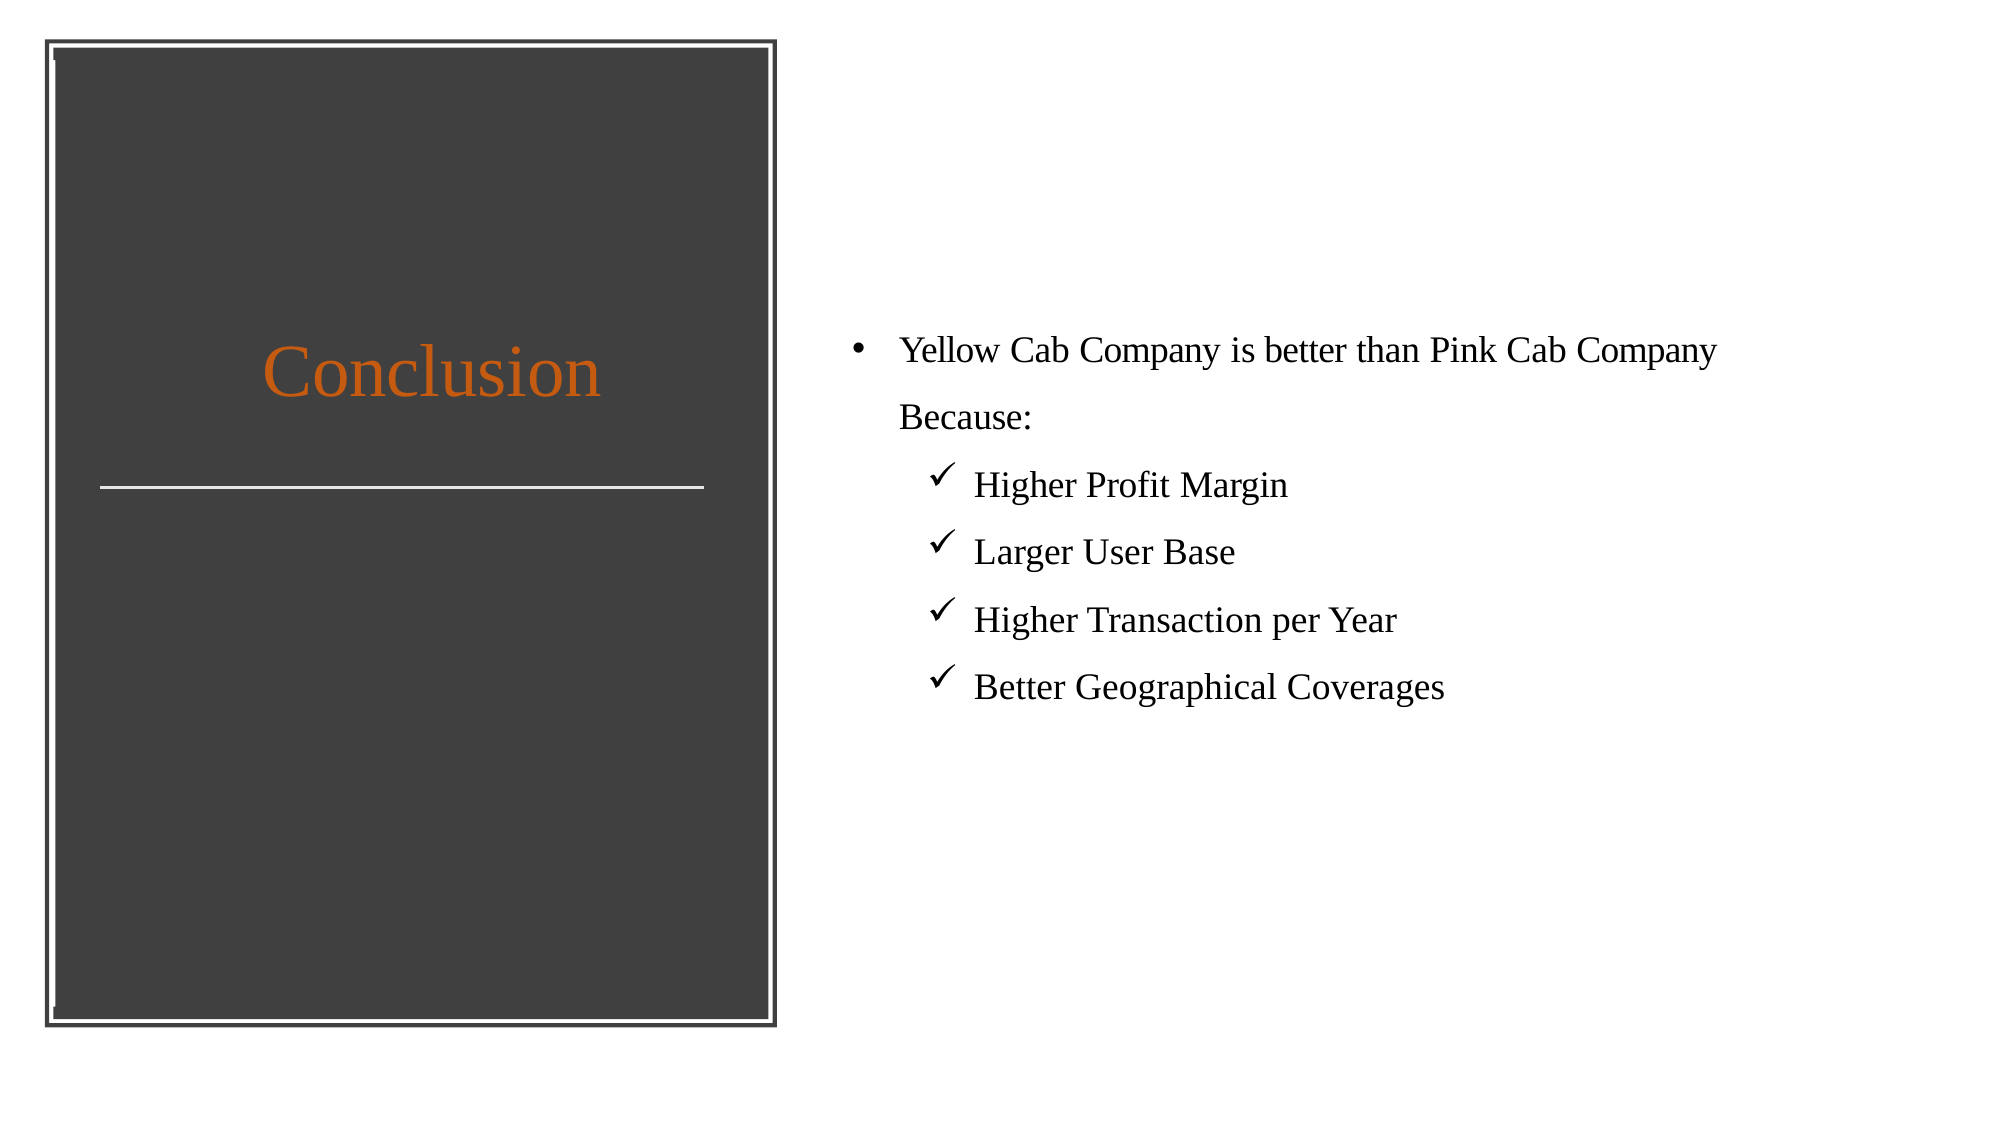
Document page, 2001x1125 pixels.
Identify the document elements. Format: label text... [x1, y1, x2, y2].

text_box Yellow Cab Company is better than Pink Cab Company Because: Higher Profit Margin Larger User Base Higher Transaction per Year Better Geographical Coverages [849, 299, 1784, 708]
text_box Conclusion [44, 39, 777, 412]
